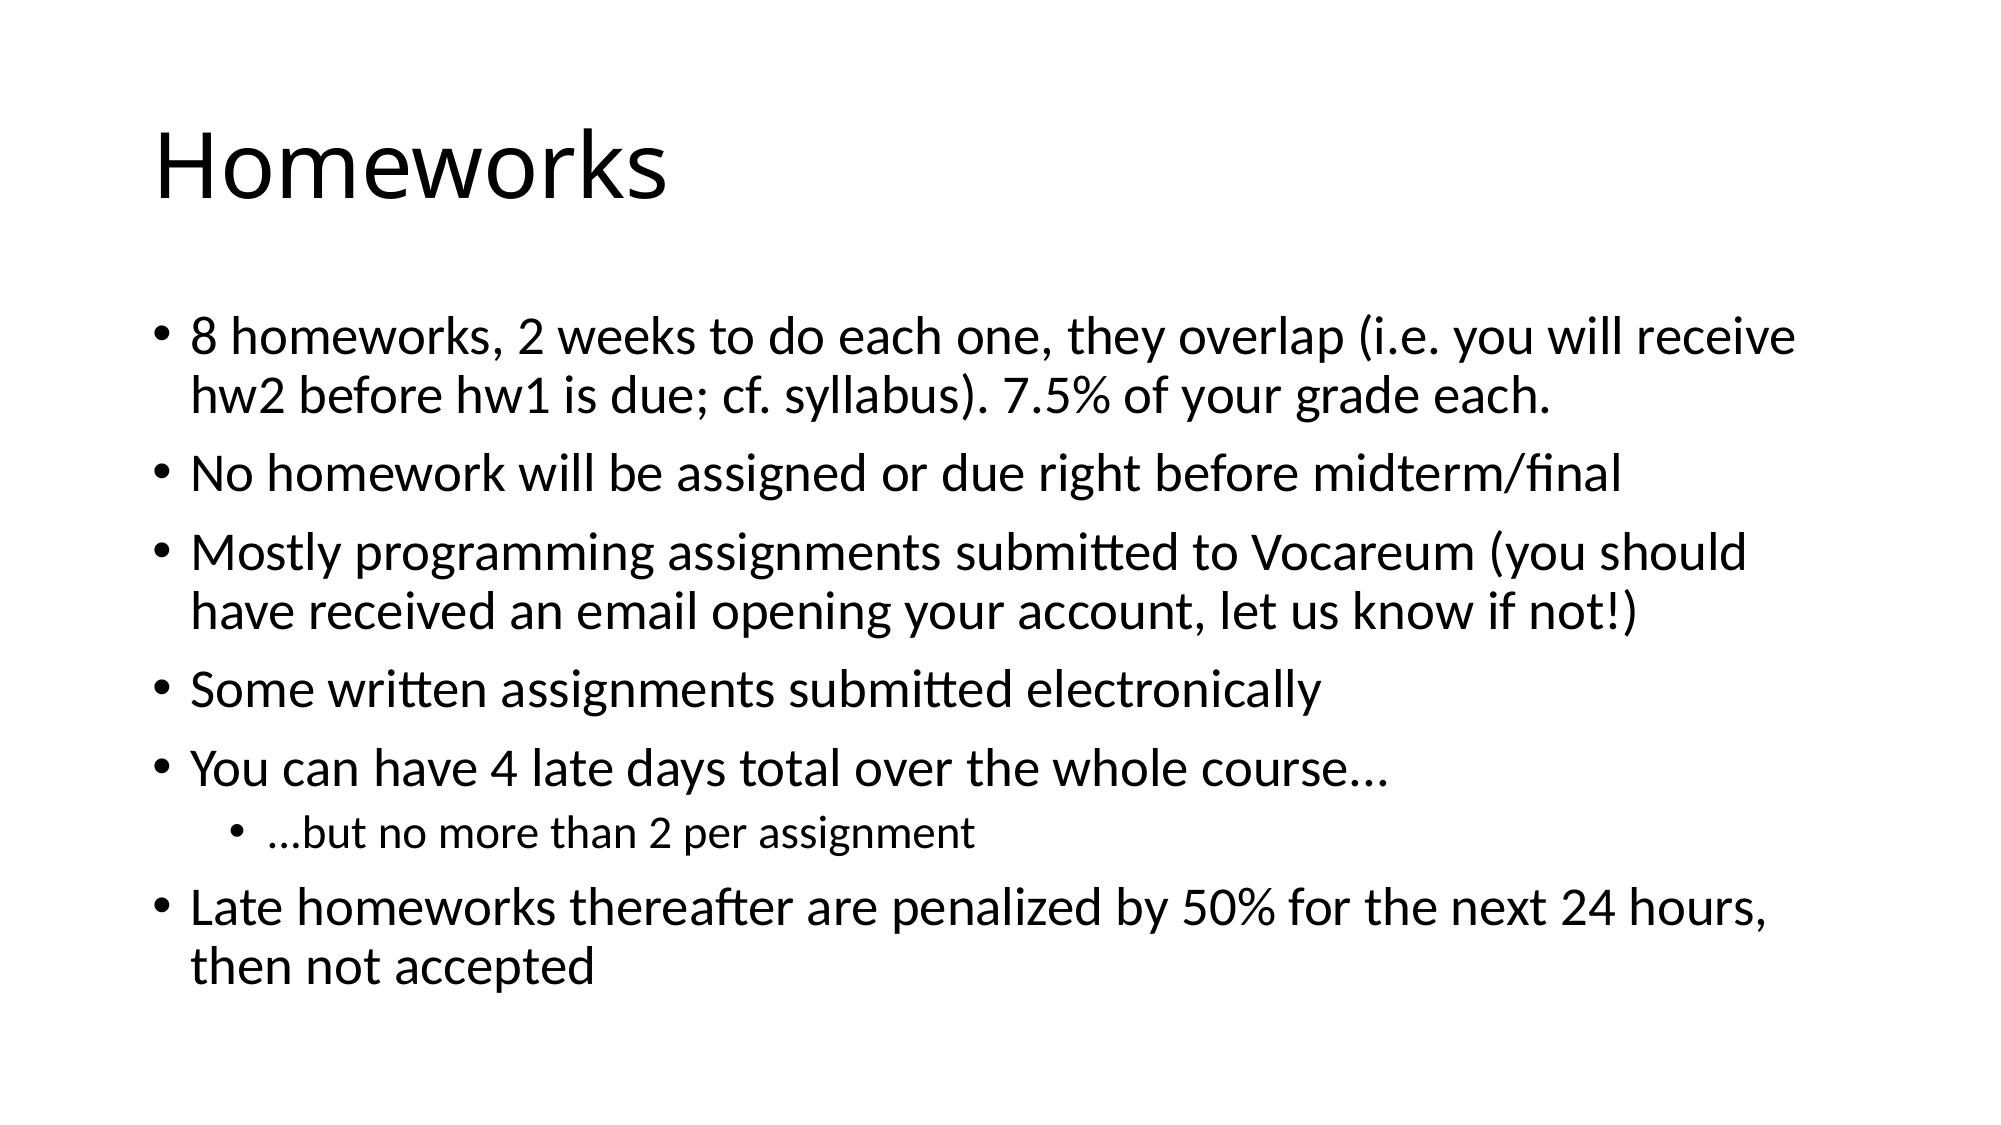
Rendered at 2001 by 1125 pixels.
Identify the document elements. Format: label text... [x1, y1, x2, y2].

list 8 homeworks, 2 weeks to do each one, they overlap (i.e. you will receive hw2 before hw1 is due; cf. syllabus). 7.5% of your grade each. No homework will be assigned or due right before midterm/final Mostly programming assignments submitted to Vocareum (you should have received an email opening your account, let us know if not!) Some written assignments submitted electronically You can have 4 late days total over the whole course... ...but no more than 2 per assignment Late homeworks thereafter are penalized by 50% for the next 24 hours, then not accepted [137, 299, 1863, 1014]
title Homeworks [137, 59, 1863, 278]
